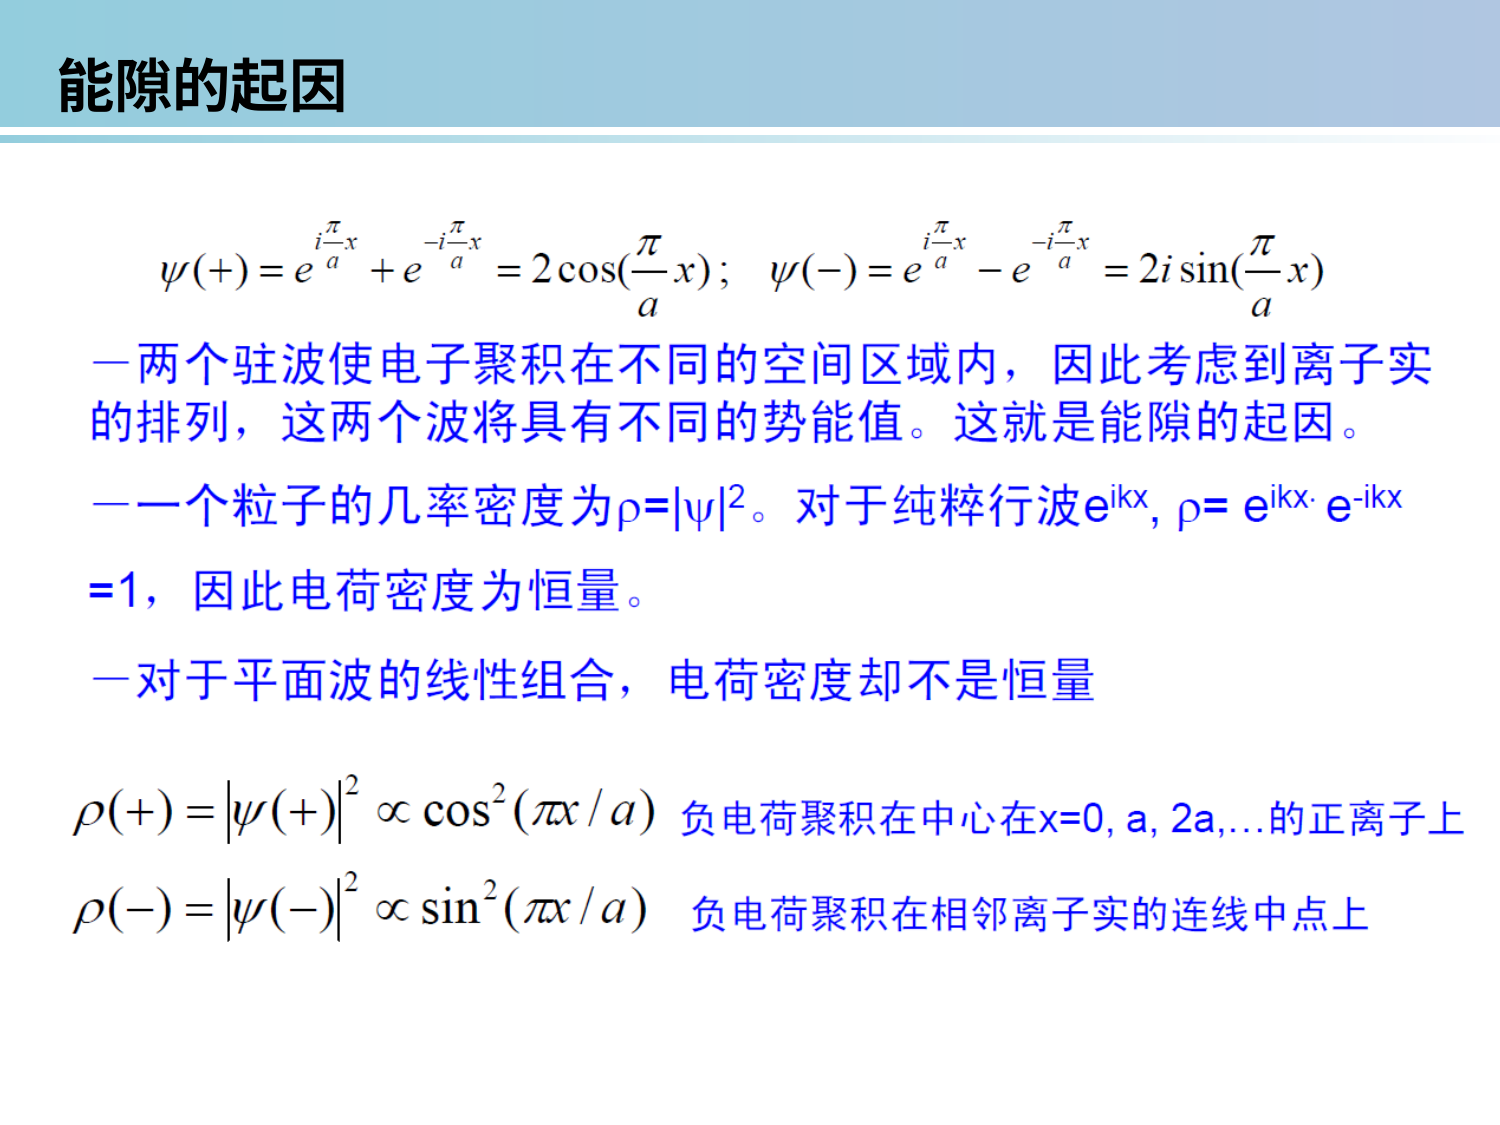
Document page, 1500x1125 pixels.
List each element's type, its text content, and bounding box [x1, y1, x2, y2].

text_box 能隙的起因 [41, 28, 1248, 127]
picture [67, 207, 1478, 961]
